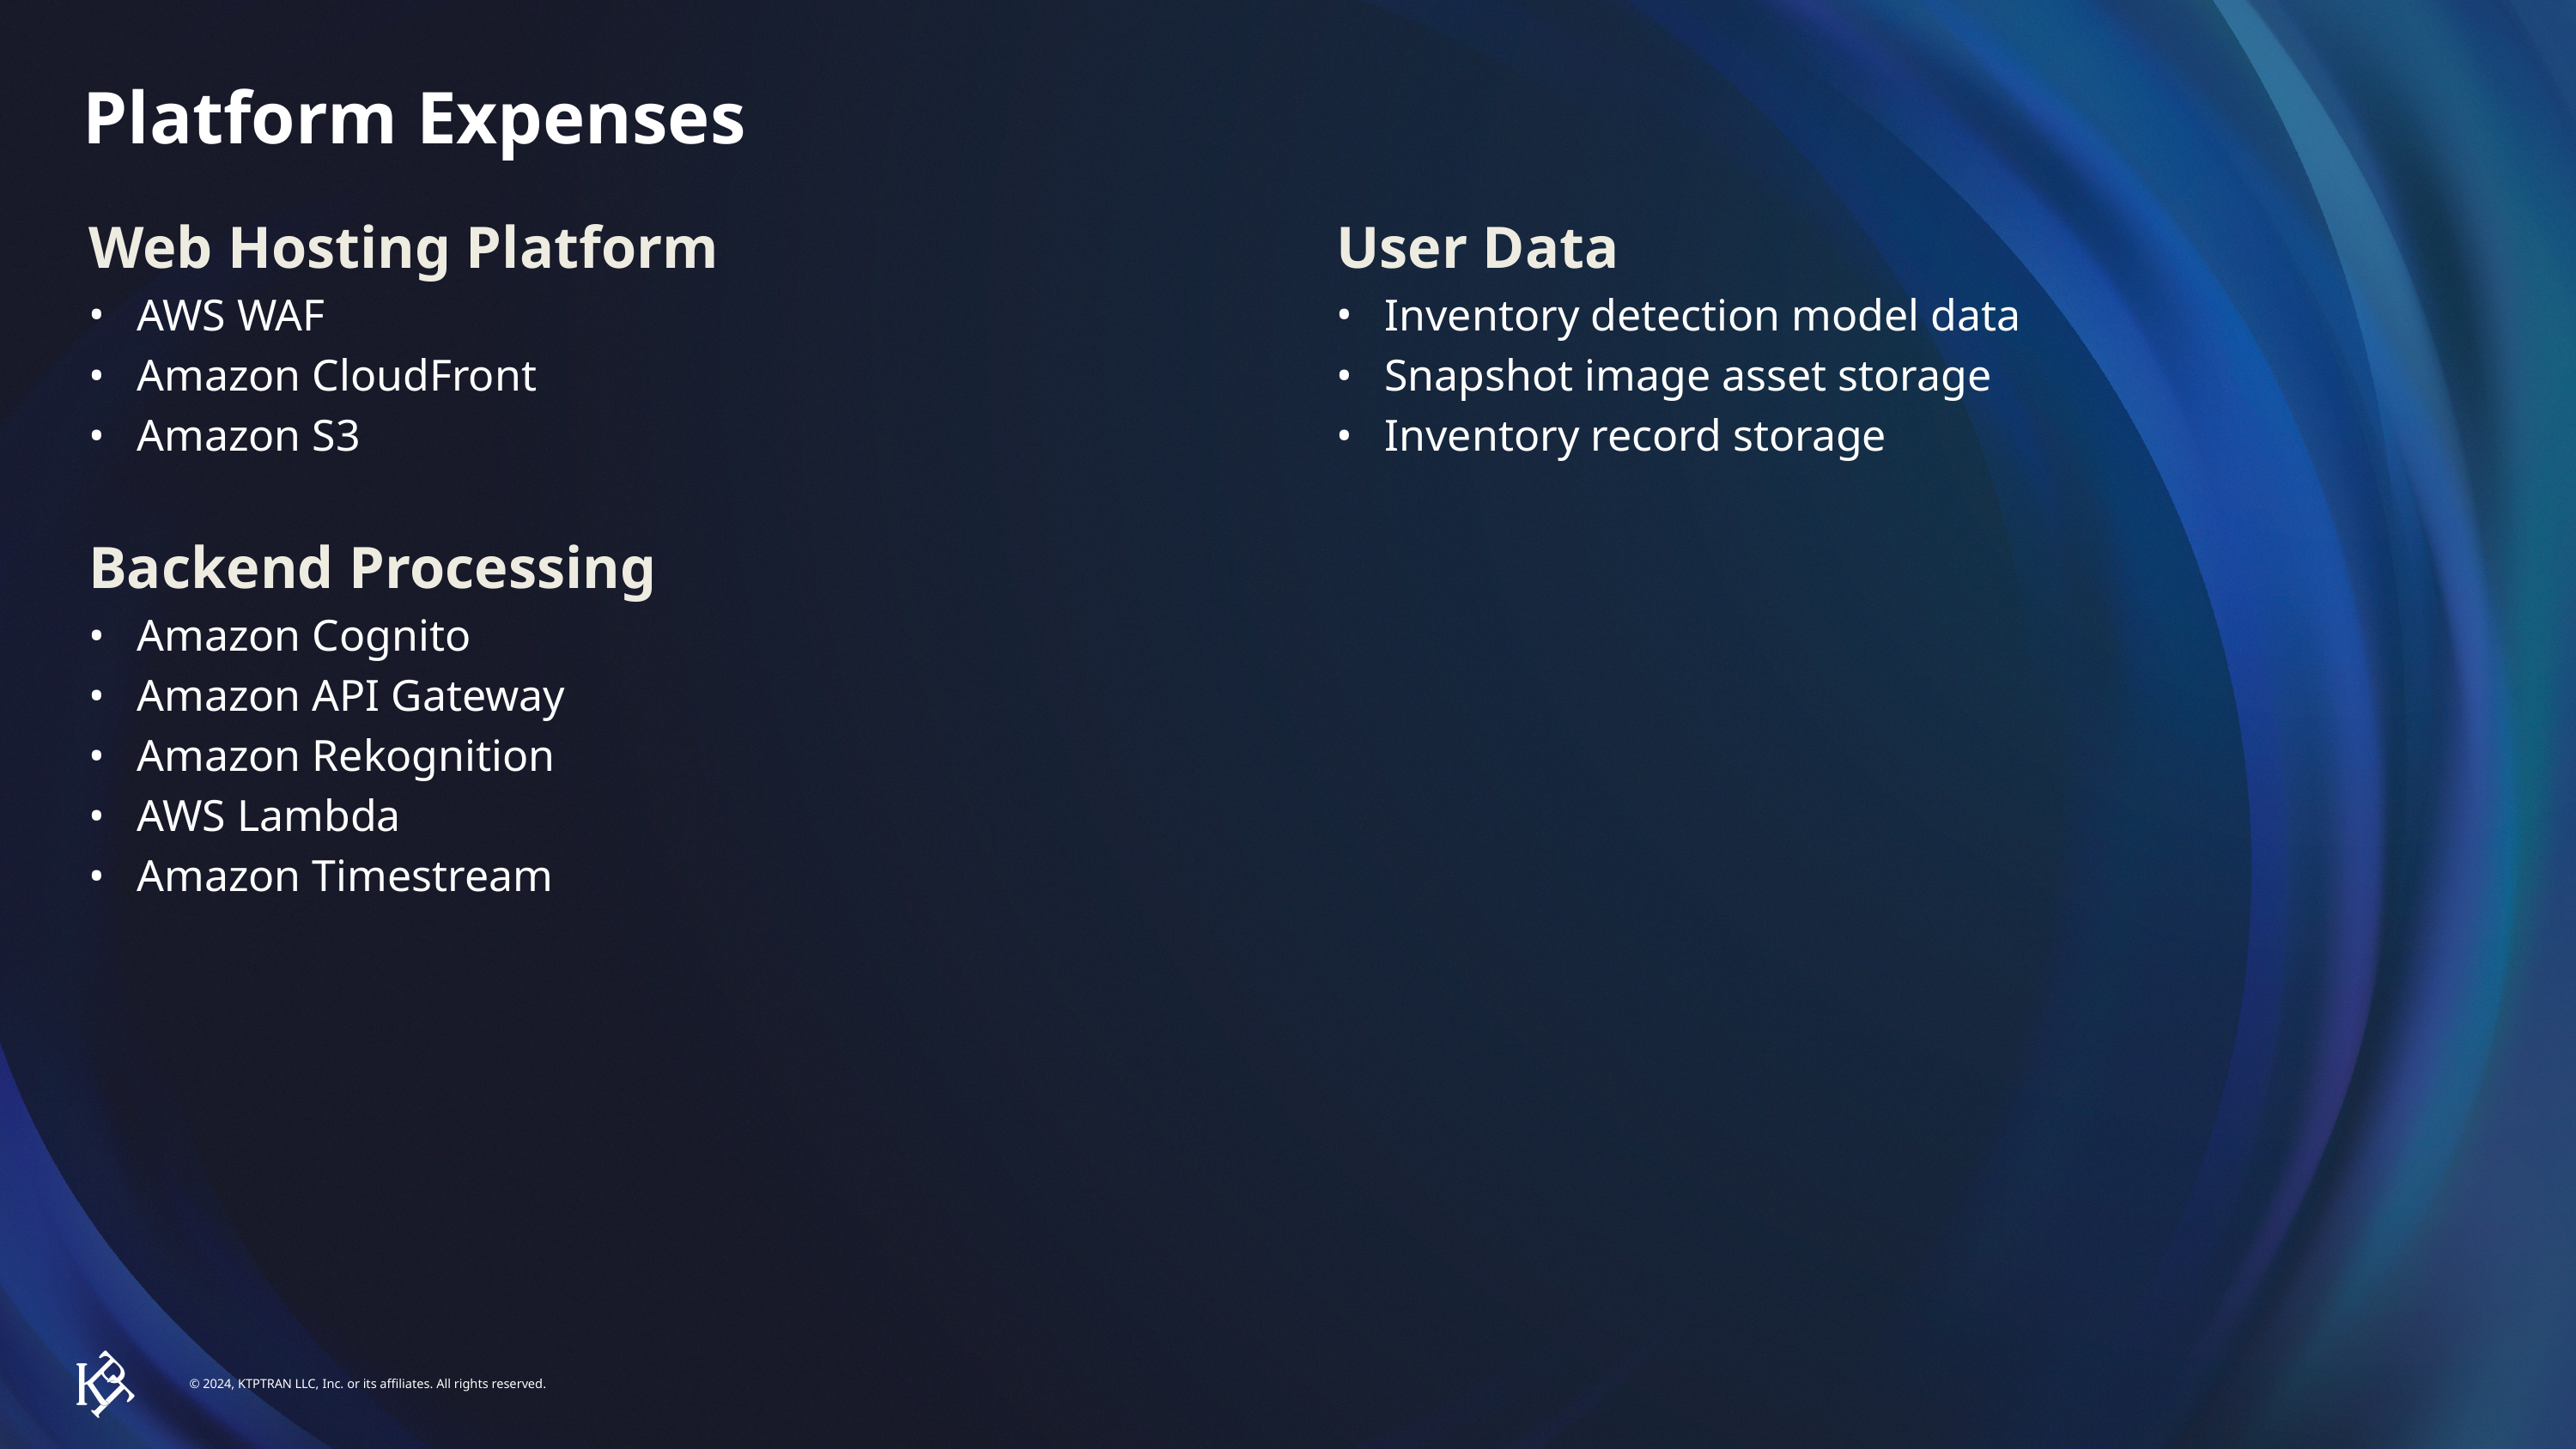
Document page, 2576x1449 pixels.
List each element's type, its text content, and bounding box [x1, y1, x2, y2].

title Platform Expenses [64, 52, 2512, 205]
list User Data Inventory detection model data Snapshot image asset storage Inventory record storage [1336, 204, 2537, 1203]
list Web Hosting Platform AWS WAF Amazon CloudFront Amazon S3 Backend Processing Amazon Cognito Amazon API Gateway Amazon Rekognition AWS Lambda Amazon Timestream [88, 204, 1288, 1203]
picture [0, 0, 2576, 1449]
